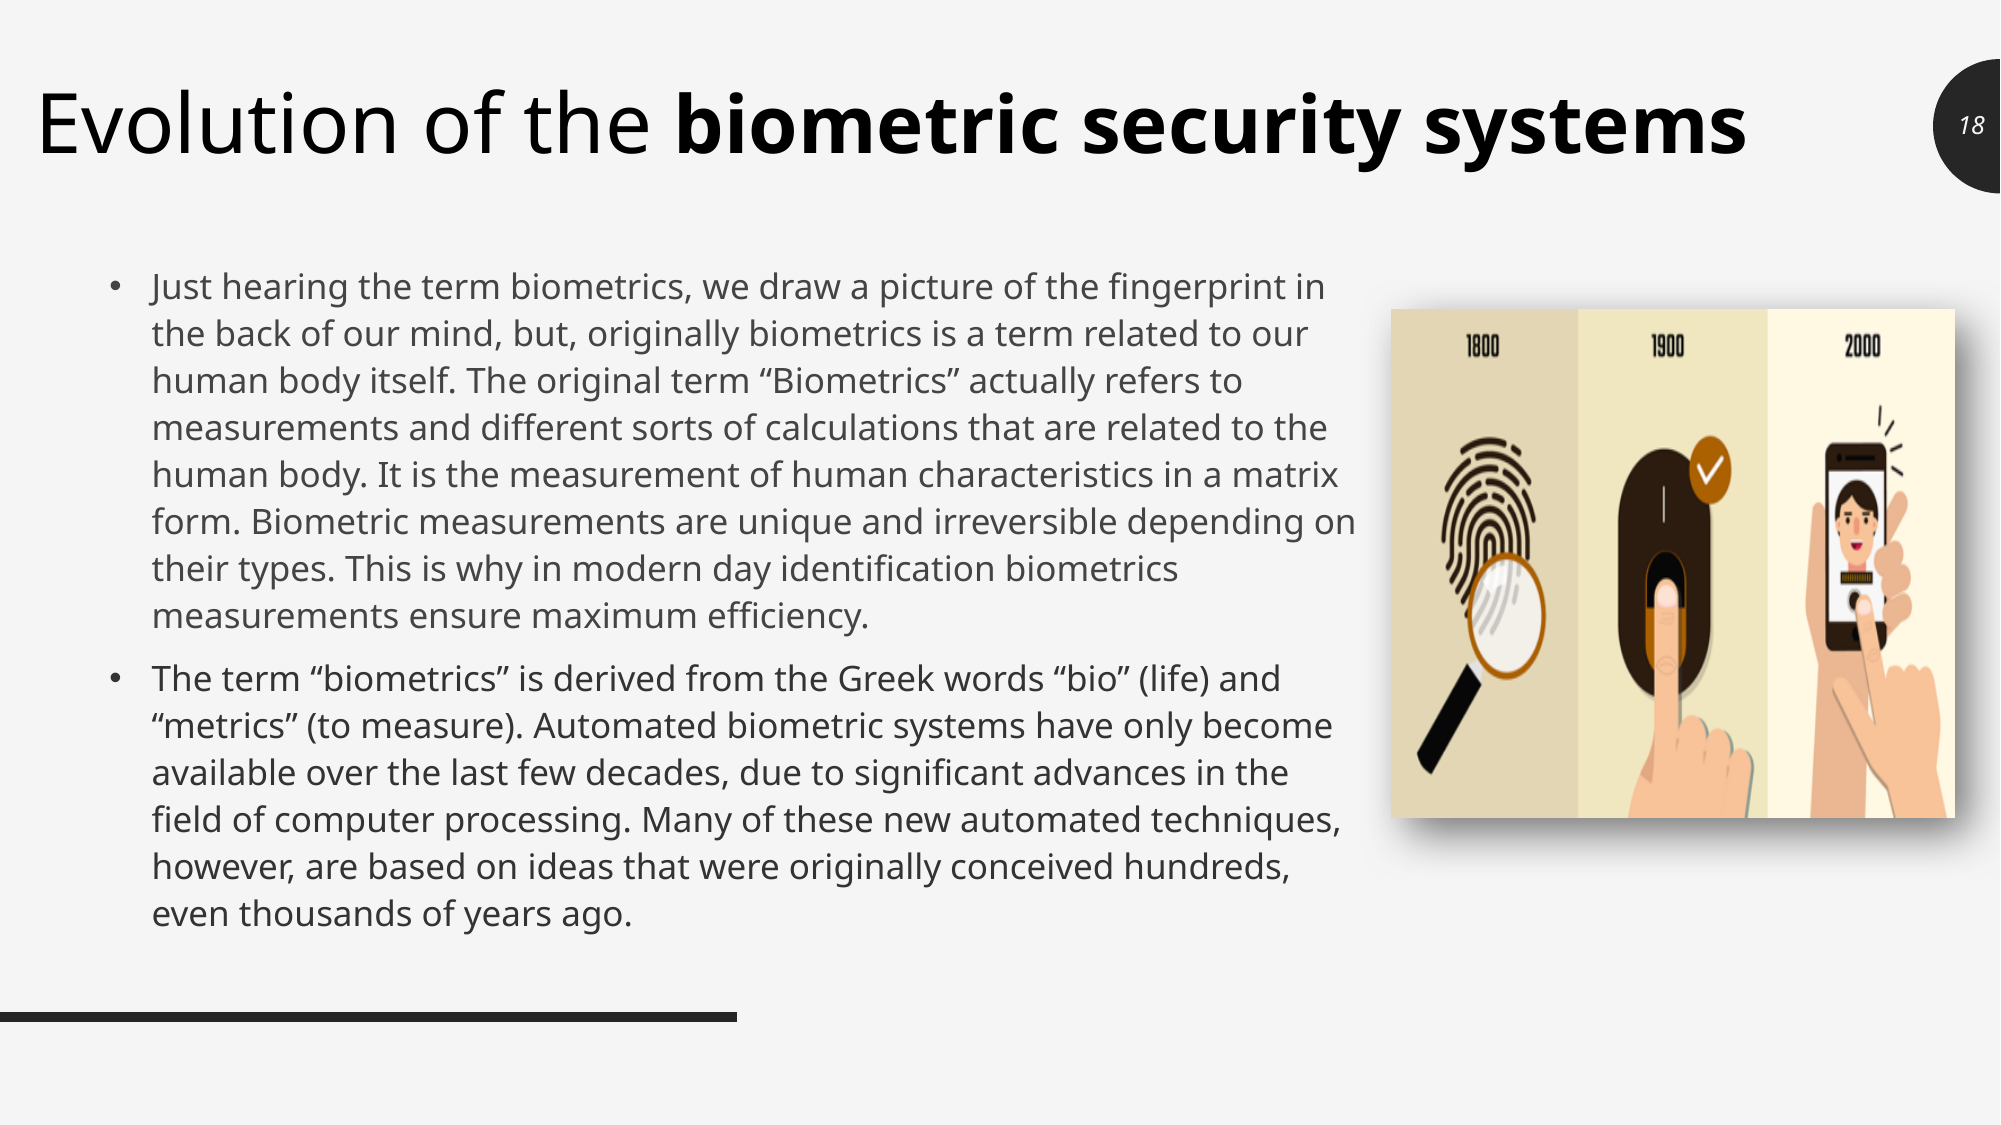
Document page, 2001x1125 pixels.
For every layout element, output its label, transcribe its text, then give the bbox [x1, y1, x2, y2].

title Evolution of the biometric security systems [20, 44, 1771, 209]
slide_number 18 [1933, 96, 2000, 157]
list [1391, 309, 1955, 818]
list Just hearing the term biometrics, we draw a picture of the fingerprint in the back of our mind, but, originally biometrics is a term related to our human body itself. The original term “Biometrics” actually refers to measurements and different sorts of calculations that are related to the human body. It is the measurement of human characteristics in a matrix form. Biometric measurements are unique and irreversible depending on their types. This is why in modern day identification biometrics measurements ensure maximum efficiency. The term “biometrics” is derived from the Greek words “bio” (life) and “metrics” (to measure). Automated biometric systems have only become available over the last few decades, due to significant advances in the field of computer processing. Many of these new automated techniques, however, are based on ideas that were originally conceived hundreds, even thousands of years ago. [94, 251, 1379, 954]
